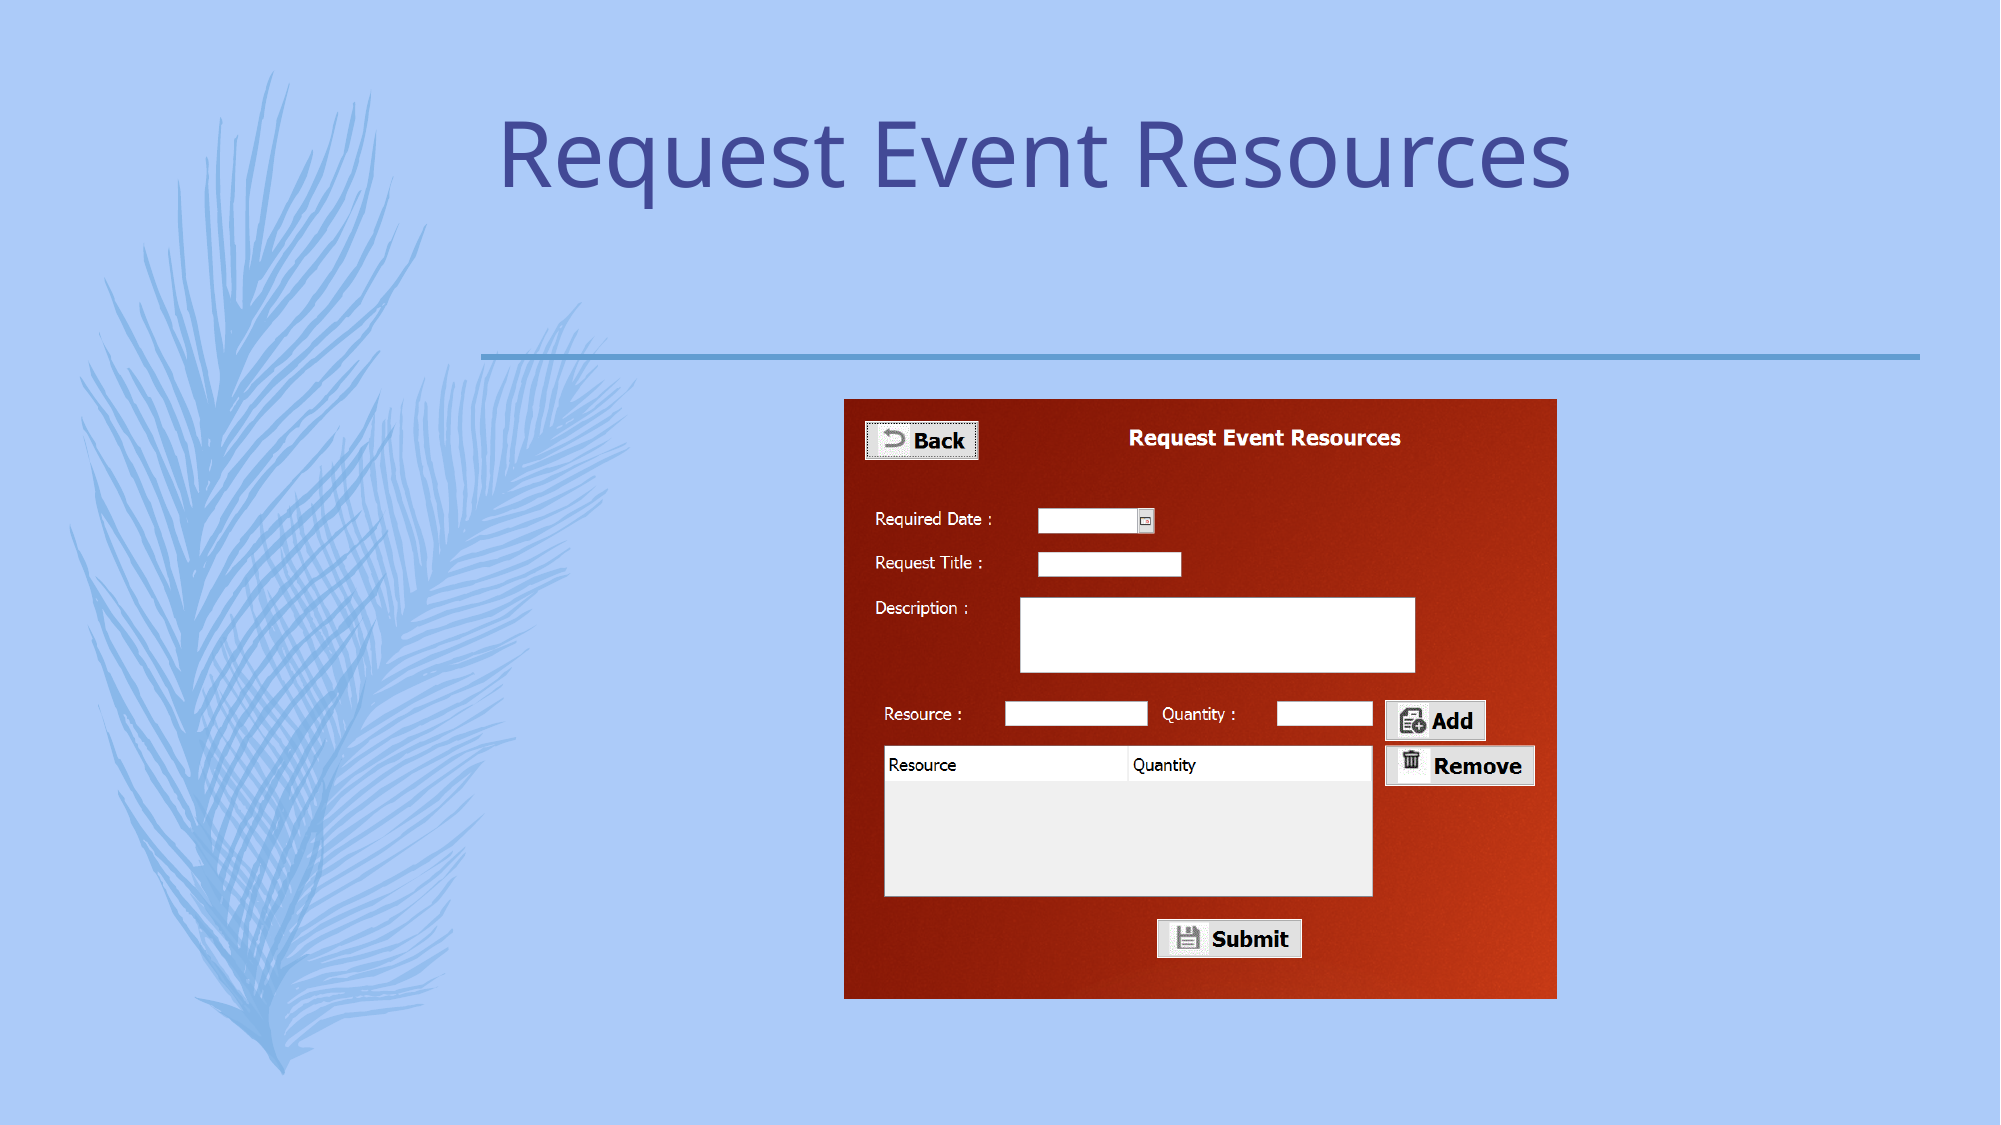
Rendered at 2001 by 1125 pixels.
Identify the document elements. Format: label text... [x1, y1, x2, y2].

title Request Event Resources [481, 93, 1920, 350]
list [844, 399, 1558, 1000]
